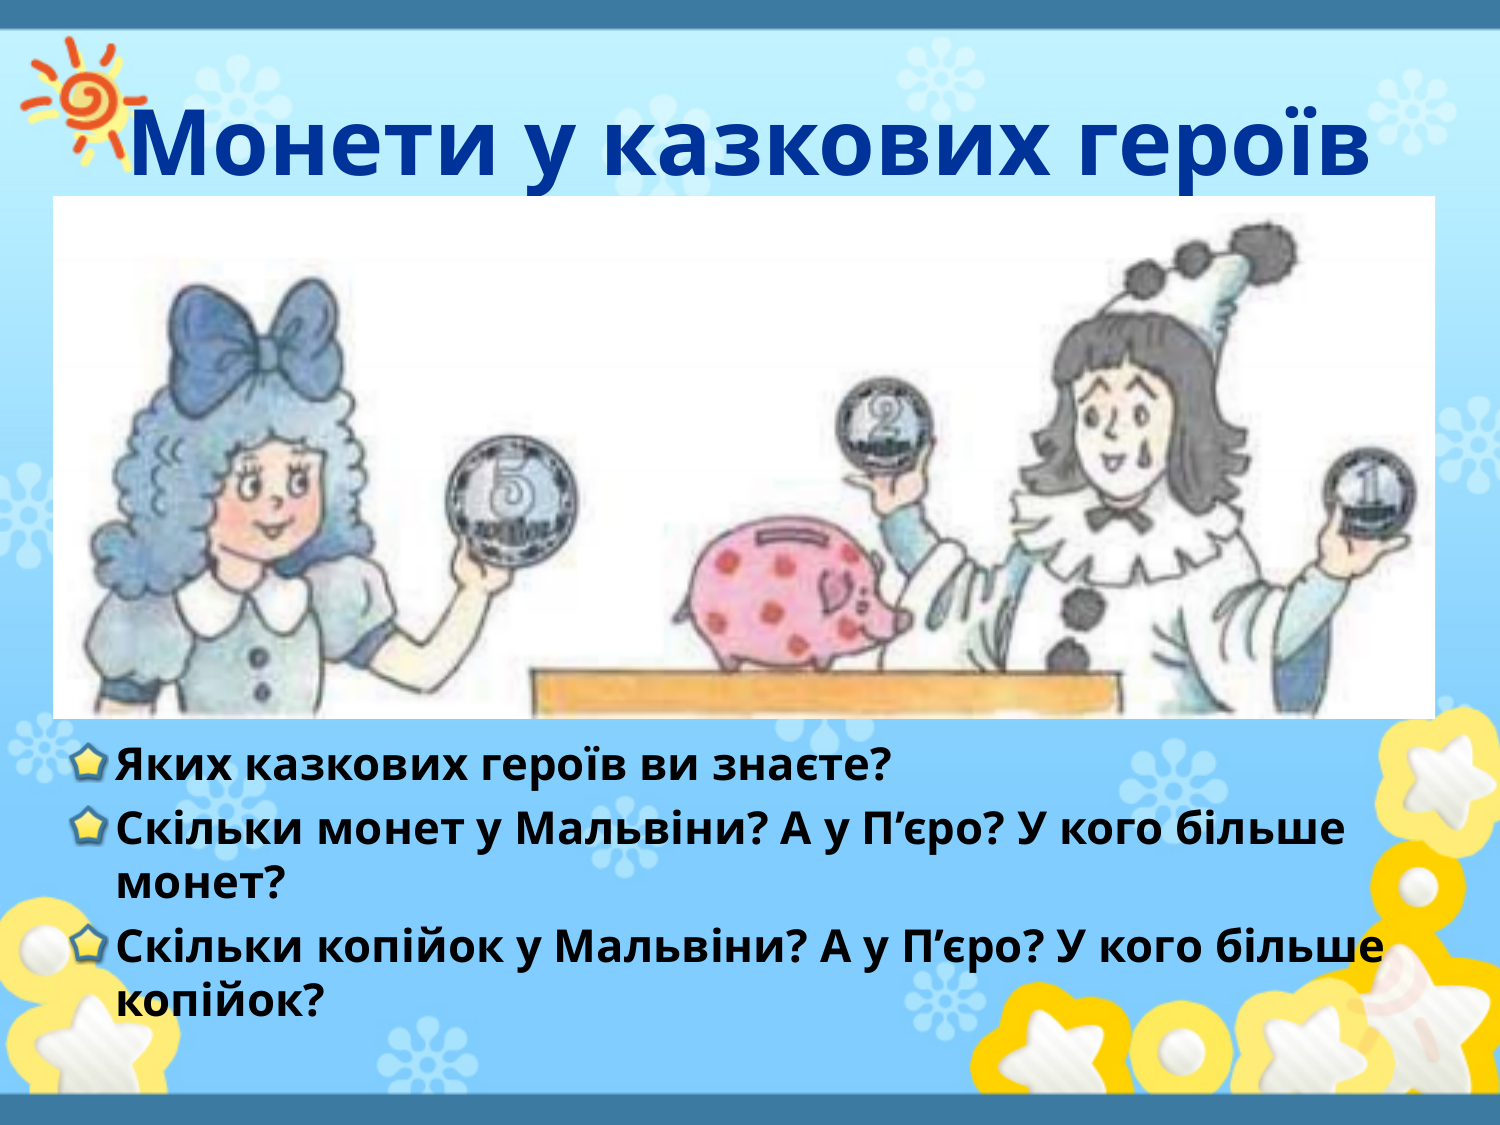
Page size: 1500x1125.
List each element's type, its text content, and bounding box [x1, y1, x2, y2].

list Яких казкових героїв ви знаєте? Скільки монет у Мальвіни? А у П’єро? У кого більше монет? Скільки копійок у Мальвіни? А у П’єро? У кого більше копійок? [53, 735, 1425, 1035]
title Монети у казкових героїв [75, 45, 1425, 194]
picture [0, 0, 1500, 1125]
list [52, 195, 1436, 720]
